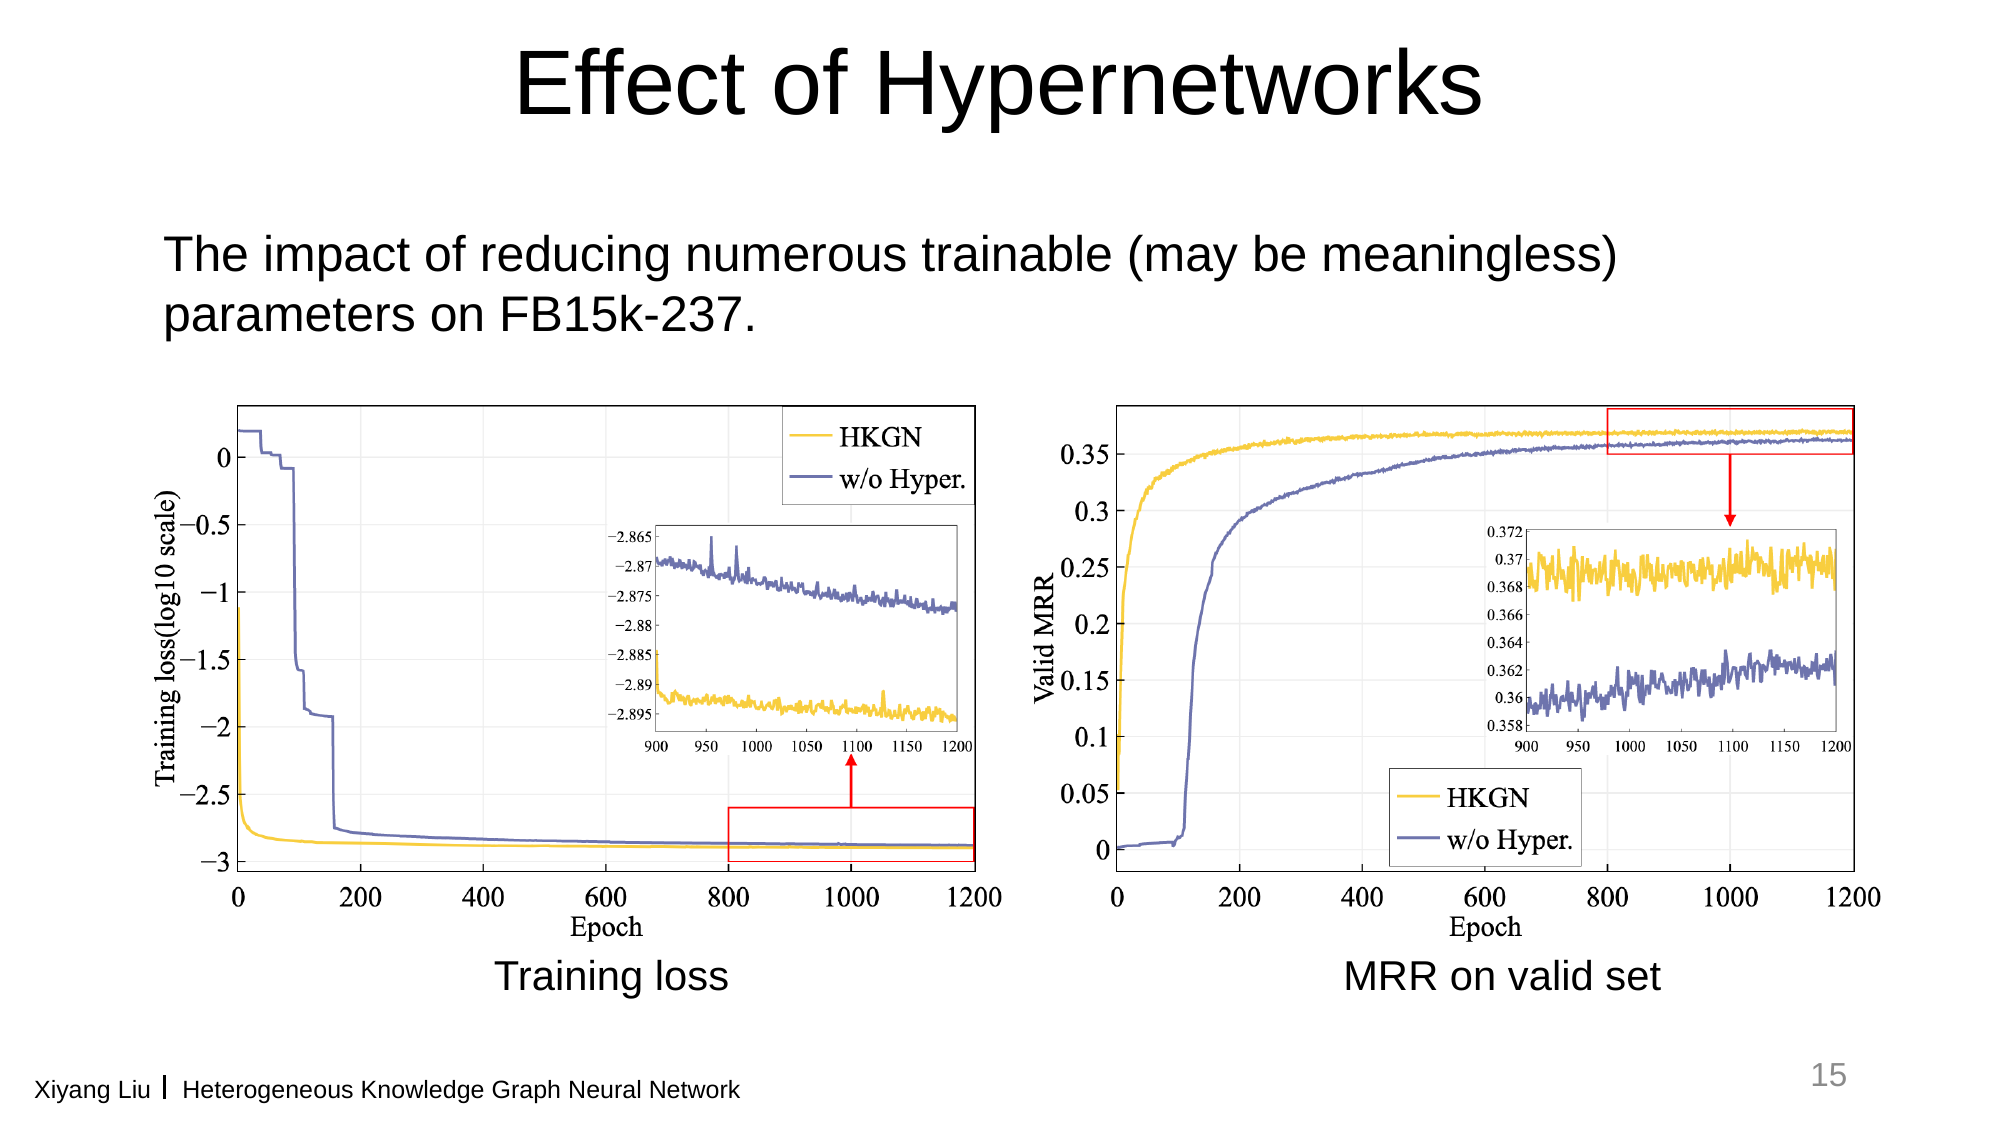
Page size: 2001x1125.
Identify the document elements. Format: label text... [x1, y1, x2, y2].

text_box Training loss [479, 942, 745, 1007]
text_box MRR on valid set [1328, 942, 1677, 1007]
title Effect of Hypernetworks [395, 22, 1605, 149]
picture [148, 399, 1005, 942]
slide_number 15 [1412, 1042, 1863, 1103]
text_box The impact of reducing numerous trainable (may be meaningless) parameters on FB15k-237. [148, 214, 1699, 350]
picture [1026, 399, 1883, 942]
